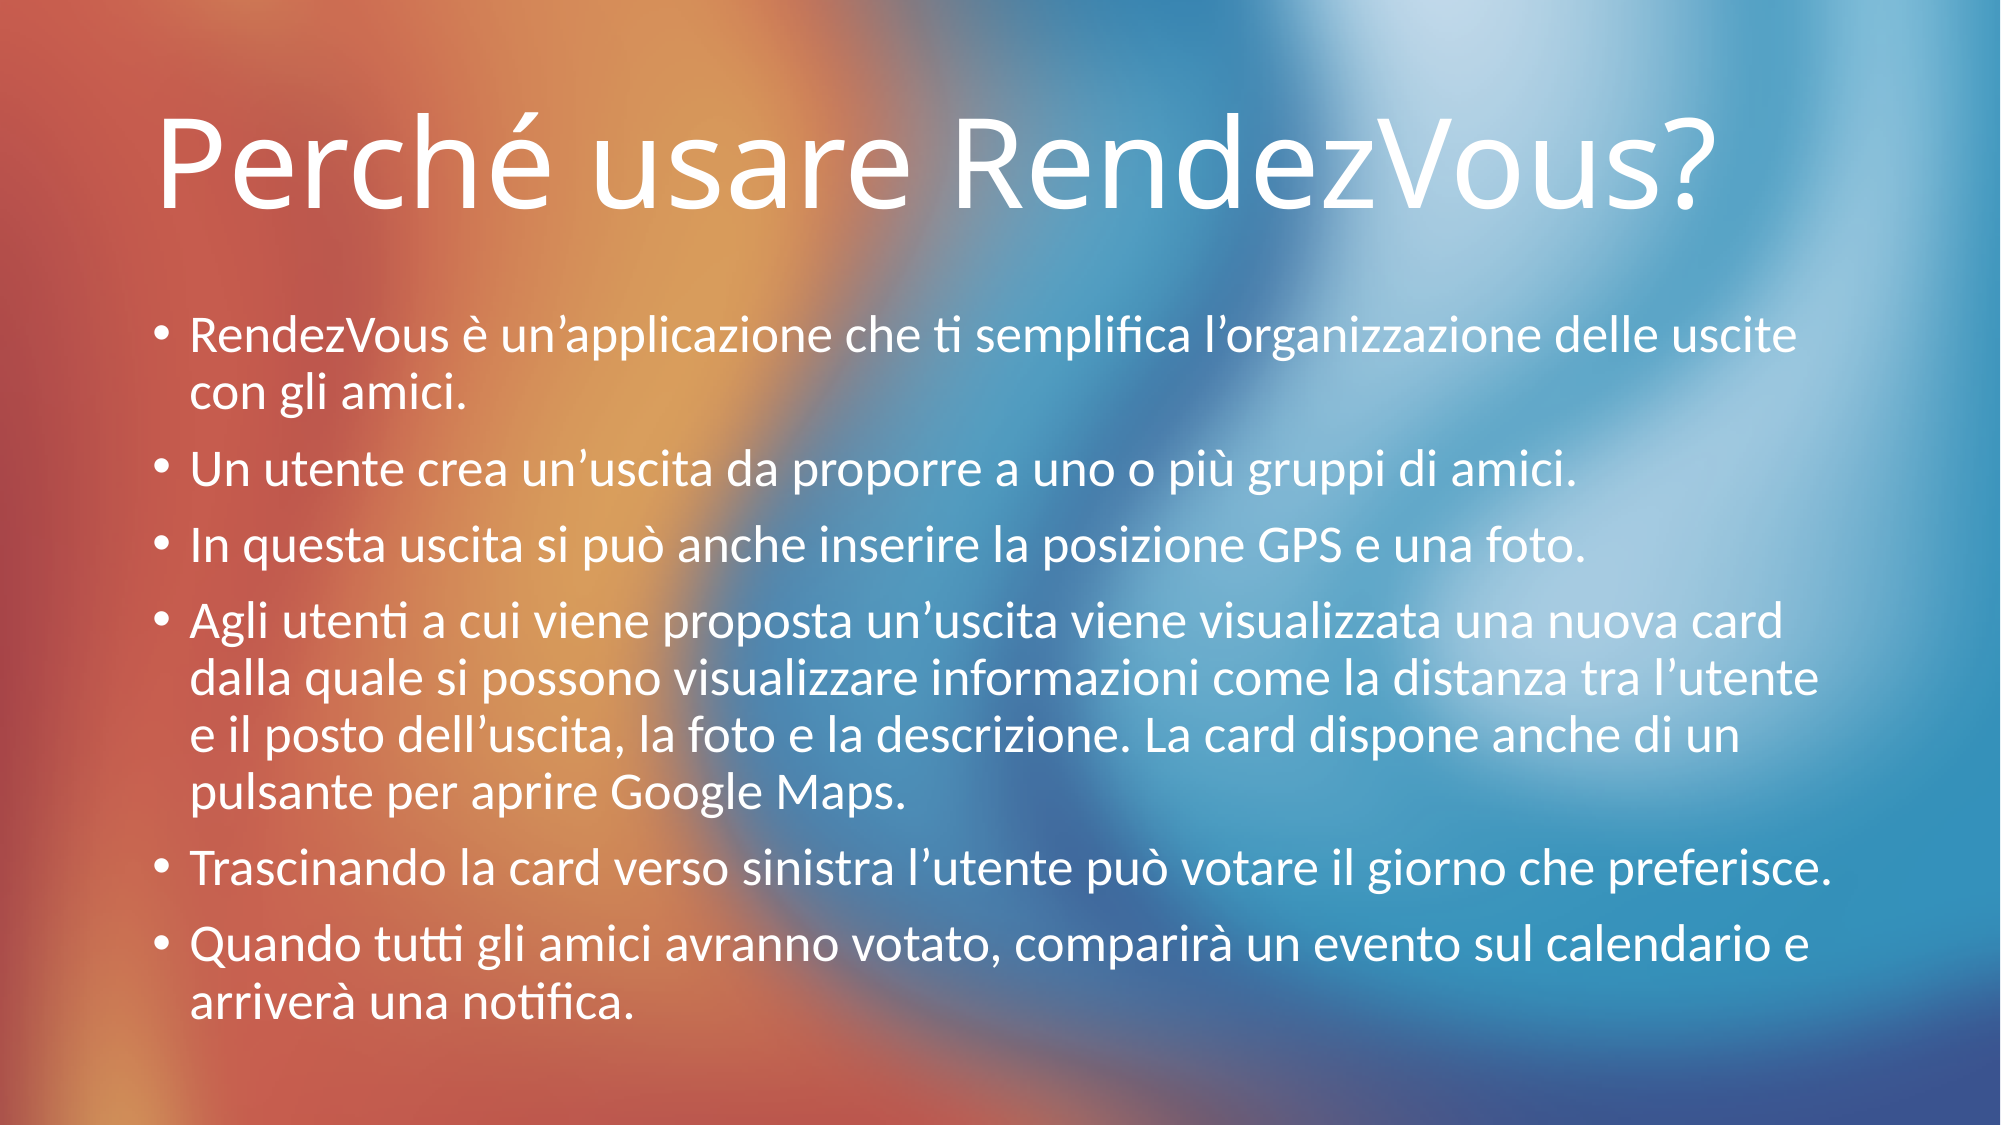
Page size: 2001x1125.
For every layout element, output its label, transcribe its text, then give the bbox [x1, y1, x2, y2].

list RendezVous è un’applicazione che ti semplifica l’organizzazione delle uscite con gli amici. Un utente crea un’uscita da proporre a uno o più gruppi di amici. In questa uscita si può anche inserire la posizione GPS e una foto. Agli utenti a cui viene proposta un’uscita viene visualizzata una nuova card dalla quale si possono visualizzare informazioni come la distanza tra l’utente e il posto dell’uscita, la foto e la descrizione. La card dispone anche di un pulsante per aprire Google Maps. Trascinando la card verso sinistra l’utente può votare il giorno che preferisce. Quando tutti gli amici avranno votato, comparirà un evento sul calendario e arriverà una notifica. [137, 299, 1863, 1089]
title Perché usare RendezVous? [137, 59, 1863, 278]
picture [0, 0, 2001, 1125]
